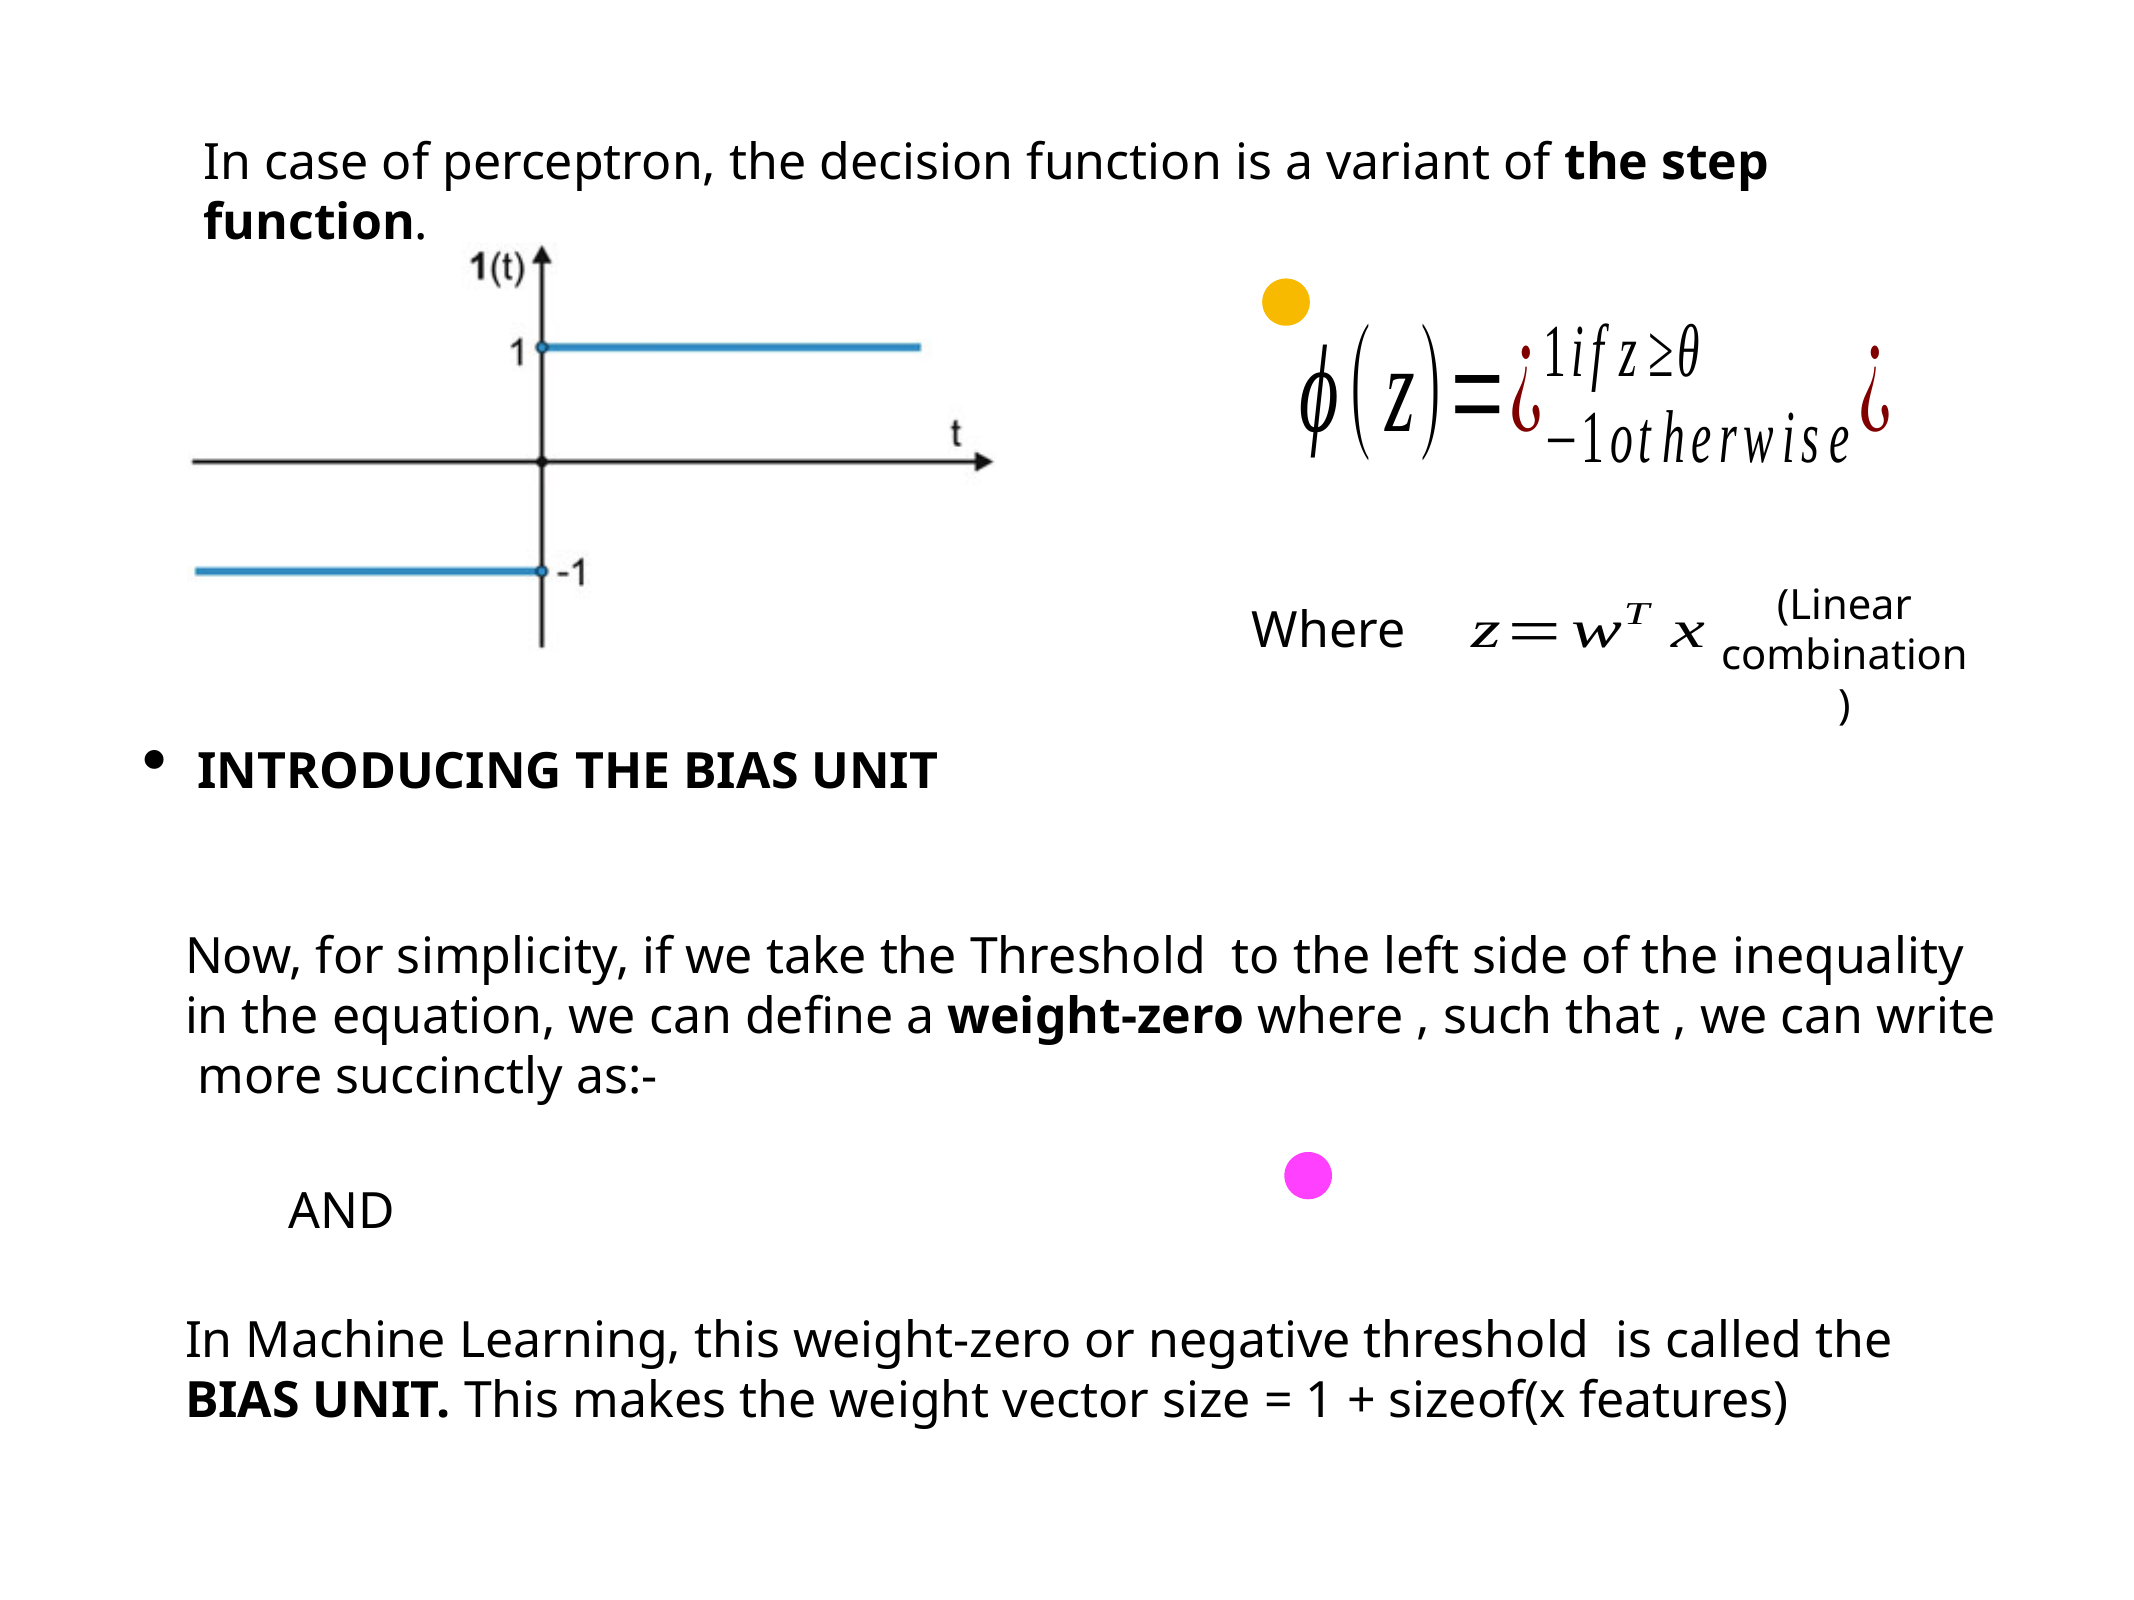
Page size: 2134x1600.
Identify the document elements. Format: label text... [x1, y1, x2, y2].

text_box [1262, 278, 1310, 326]
text_box [1466, 594, 1708, 661]
text_box INTRODUCING THE BIAS UNIT [134, 729, 947, 807]
text_box Now, for simplicity, if we take the Threshold to the left side of the inequality in the equation, we can define a weight-zero where , such that , we can write more succinctly as:- AND In Machine Learning, this weight-zero or negative threshold is called the BIAS UNIT. This makes the weight vector size = 1 + sizeof(x features) [176, 915, 2026, 1436]
text_box (Linear combination) [1711, 569, 1978, 737]
text_box [1299, 306, 1894, 480]
picture [186, 242, 997, 652]
text_box Where [1243, 589, 1414, 666]
text_box [1284, 1151, 1332, 1200]
text_box In case of perceptron, the decision function is a variant of the step function. [195, 0, 2007, 258]
